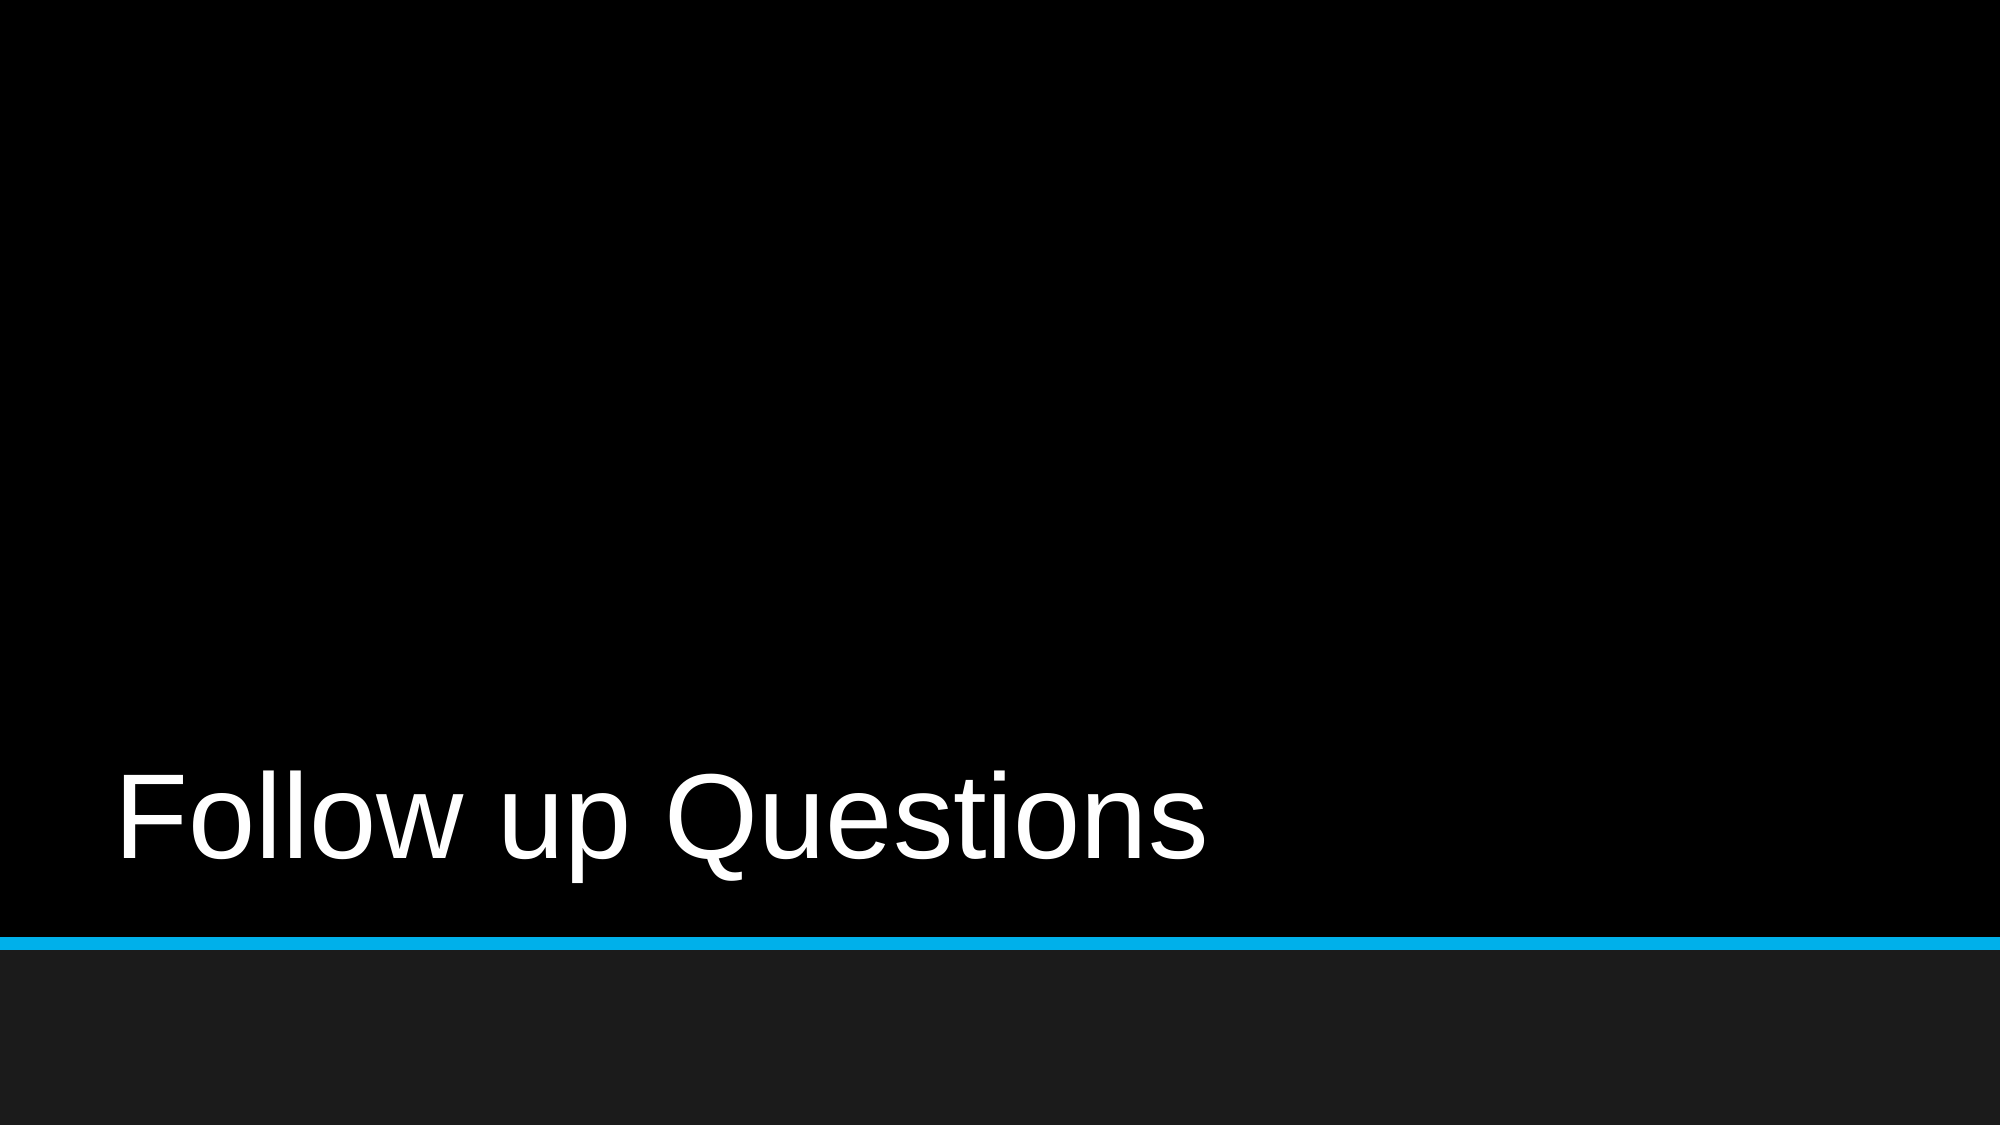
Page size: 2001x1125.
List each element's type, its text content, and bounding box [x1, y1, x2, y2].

title Follow up Questions [99, 517, 1900, 893]
